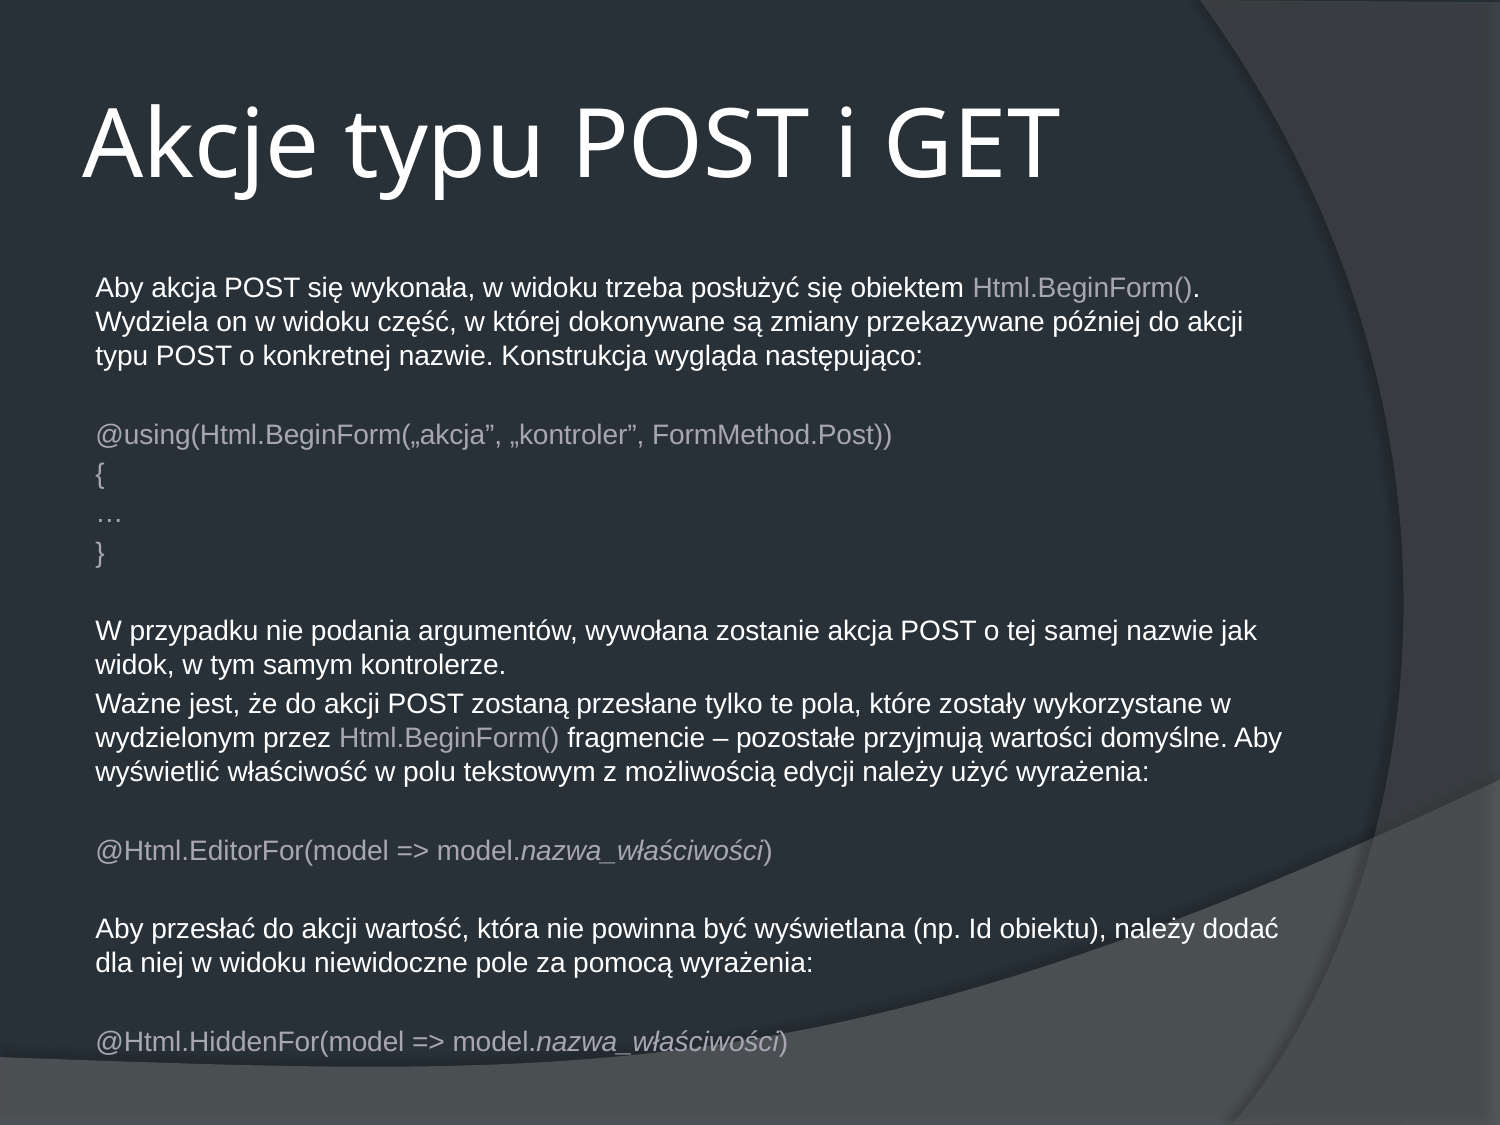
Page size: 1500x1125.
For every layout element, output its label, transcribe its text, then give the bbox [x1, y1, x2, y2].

list Aby akcja POST się wykonała, w widoku trzeba posłużyć się obiektem Html.BeginForm(). Wydziela on w widoku część, w której dokonywane są zmiany przekazywane później do akcji typu POST o konkretnej nazwie. Konstrukcja wygląda następująco: @using(Html.BeginForm(„akcja”, „kontroler”, FormMethod.Post)) { … } W przypadku nie podania argumentów, wywołana zostanie akcja POST o tej samej nazwie jak widok, w tym samym kontrolerze. Ważne jest, że do akcji POST zostaną przesłane tylko te pola, które zostały wykorzystane w wydzielonym przez Html.BeginForm() fragmencie – pozostałe przyjmują wartości domyślne. Aby wyświetlić właściwość w polu tekstowym z możliwością edycji należy użyć wyrażenia: @Html.EditorFor(model => model.nazwa_właściwości) Aby przesłać do akcji wartość, która nie powinna być wyświetlana (np. Id obiektu), należy dodać dla niej w widoku niewidoczne pole za pomocą wyrażenia: @Html.HiddenFor(model => model.nazwa_właściwości) [75, 262, 1300, 1071]
title Akcje typu POST i GET [75, 45, 1300, 233]
